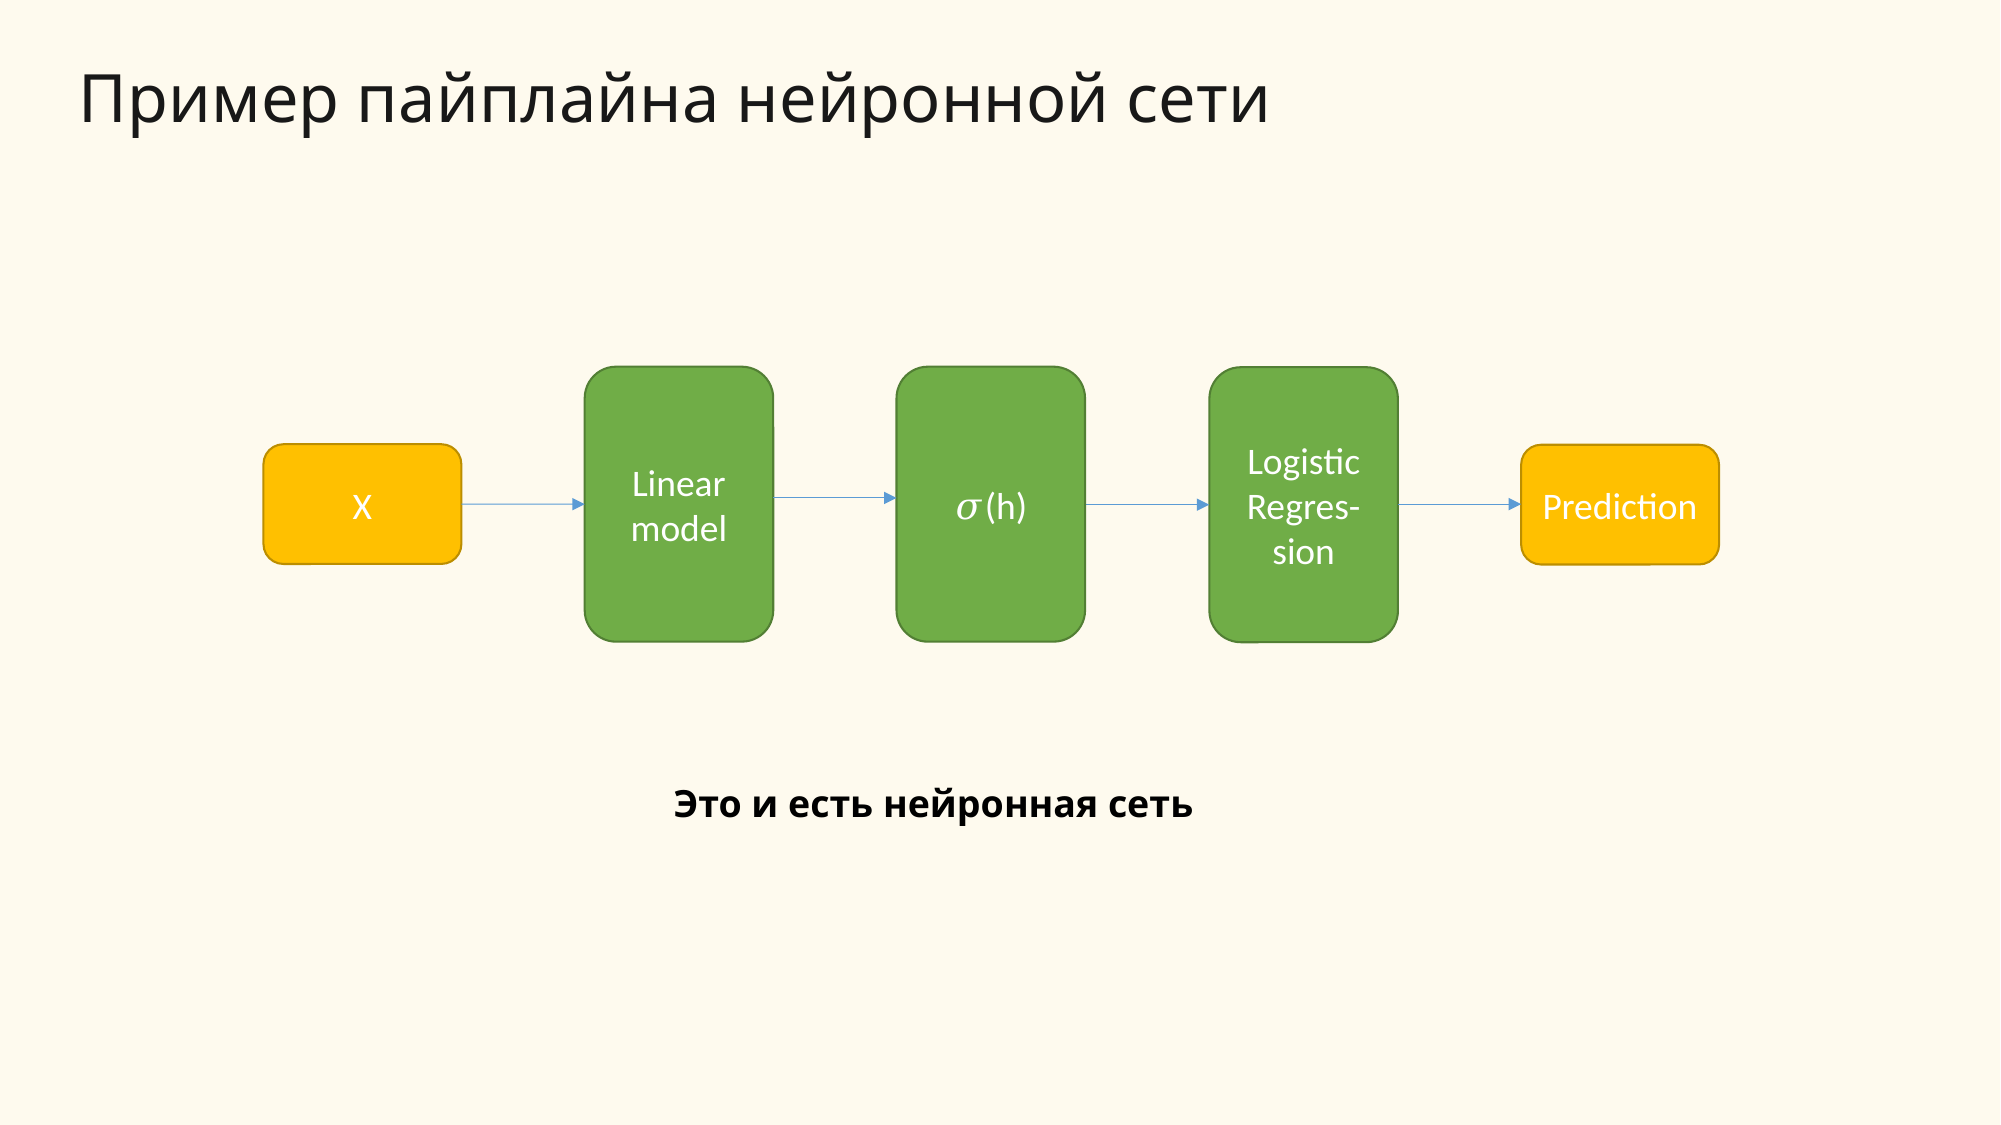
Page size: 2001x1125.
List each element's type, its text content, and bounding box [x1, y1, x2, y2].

text_box Logistic Regres-sion [1208, 366, 1399, 644]
text_box Это и есть нейронная сеть [658, 772, 1526, 833]
text_box Linear model [583, 365, 775, 643]
text_box Prediction [1520, 443, 1721, 566]
text_box 𝜎(h) [895, 365, 1087, 643]
title Пример пайплайна нейронной сети [78, 68, 1489, 150]
text_box X [262, 443, 463, 566]
